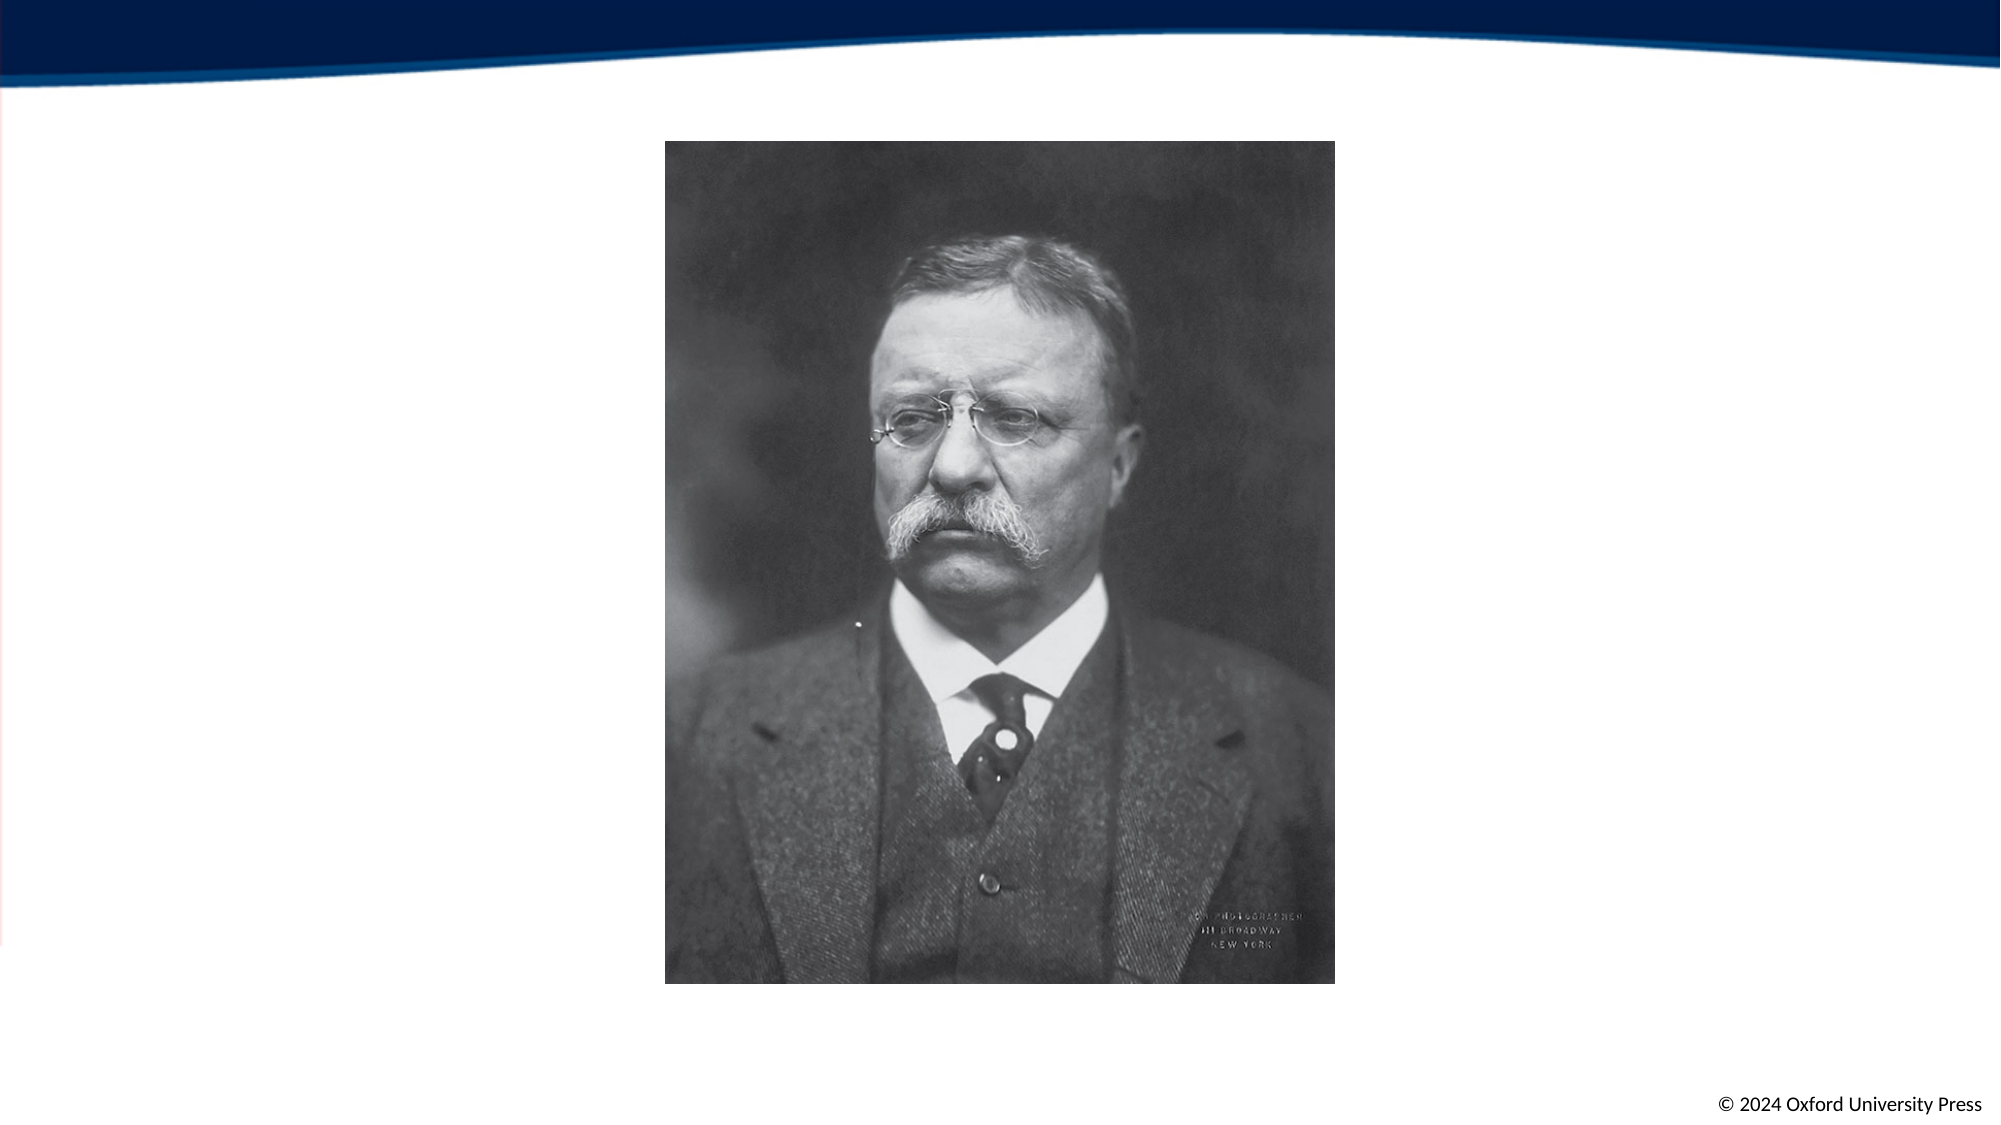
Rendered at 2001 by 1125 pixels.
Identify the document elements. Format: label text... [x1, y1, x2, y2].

picture [0, 0, 2000, 1125]
title 13 [99, 45, 1900, 233]
